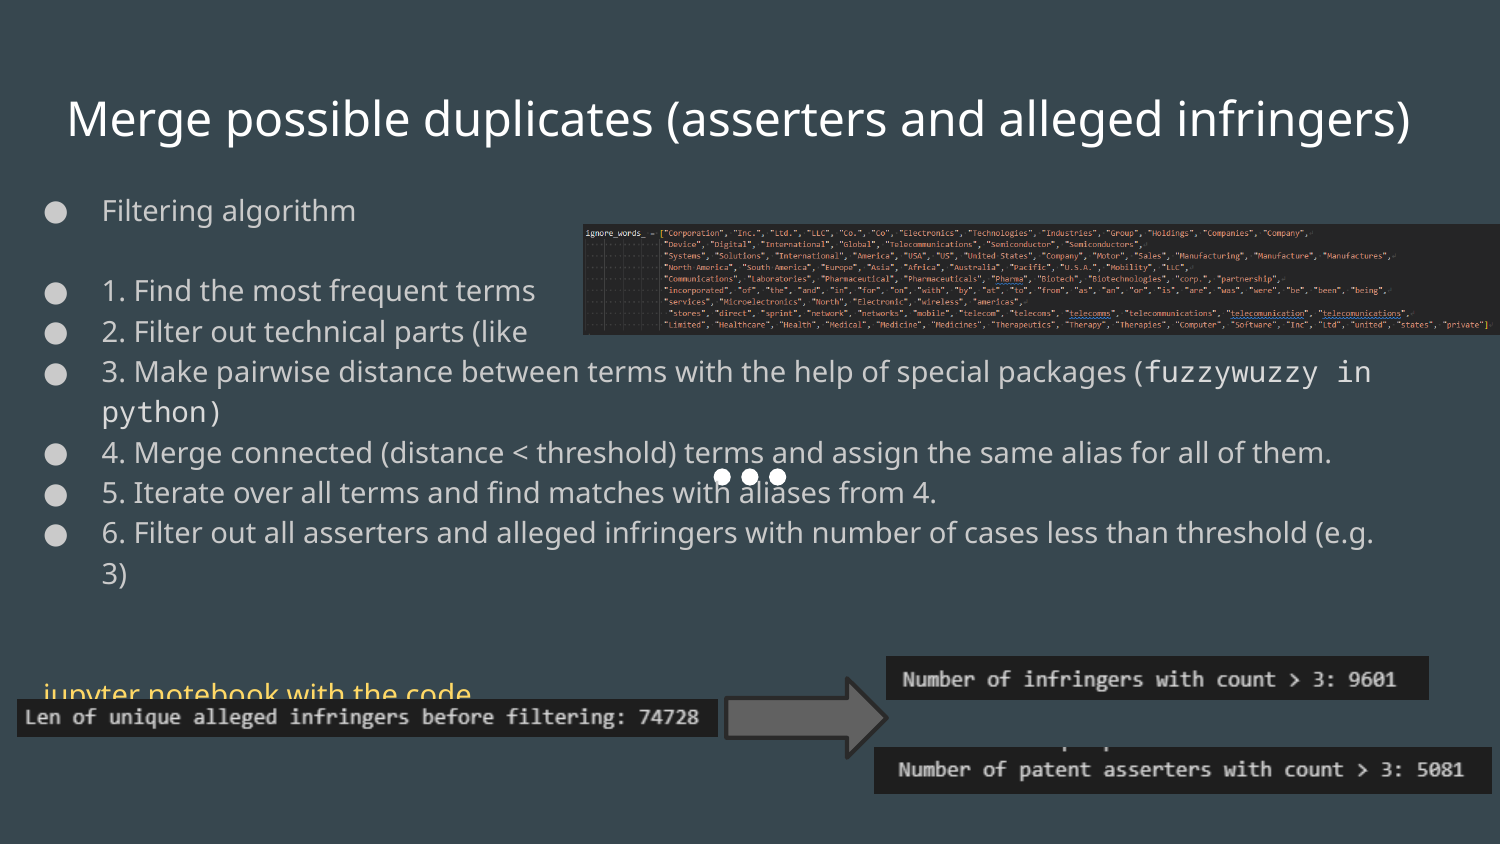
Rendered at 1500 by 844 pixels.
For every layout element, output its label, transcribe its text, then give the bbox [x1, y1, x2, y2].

picture [873, 747, 1492, 795]
title Merge possible duplicates (asserters and alleged infringers) [51, 72, 1449, 167]
picture [17, 698, 718, 737]
text_box [724, 676, 889, 760]
picture [583, 224, 1500, 336]
picture [886, 656, 1430, 700]
list Filtering algorithm 1. Find the most frequent terms 2. Filter out technical parts (like 3. Make pairwise distance between terms with the help of special packages (fuzzywuzzy in python) 4. Merge connected (distance < threshold) terms and assign the same alias for all of them. 5. Iterate over all terms and find matches with aliases from 4. 6. Filter out all asserters and alleged infringers with number of cases less than threshold (e.g. 3) jupyter notebook with the code [8, 171, 1407, 732]
